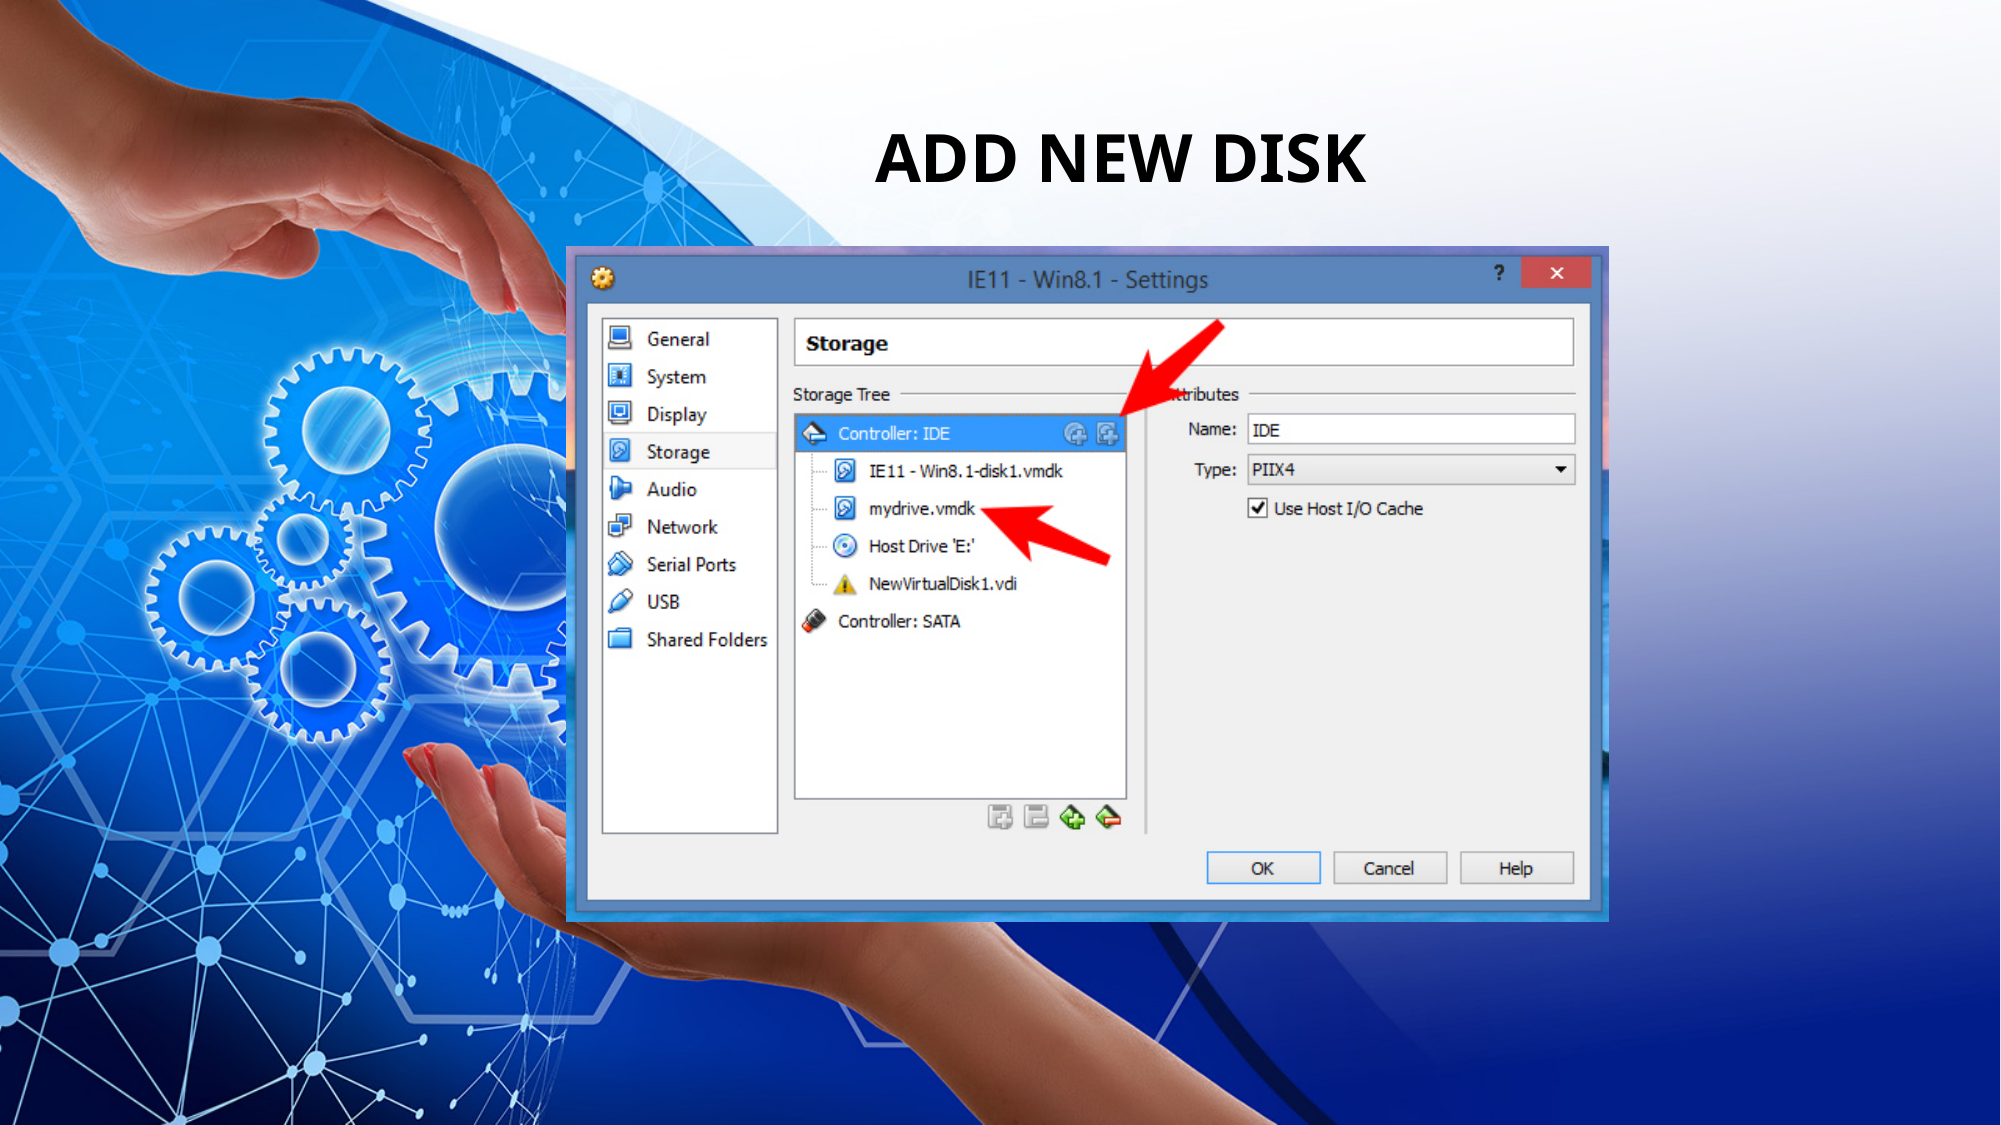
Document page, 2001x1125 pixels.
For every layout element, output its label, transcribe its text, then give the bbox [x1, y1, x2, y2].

text_box ADD NEW DISK [514, 108, 1729, 203]
picture [0, 0, 2001, 1125]
